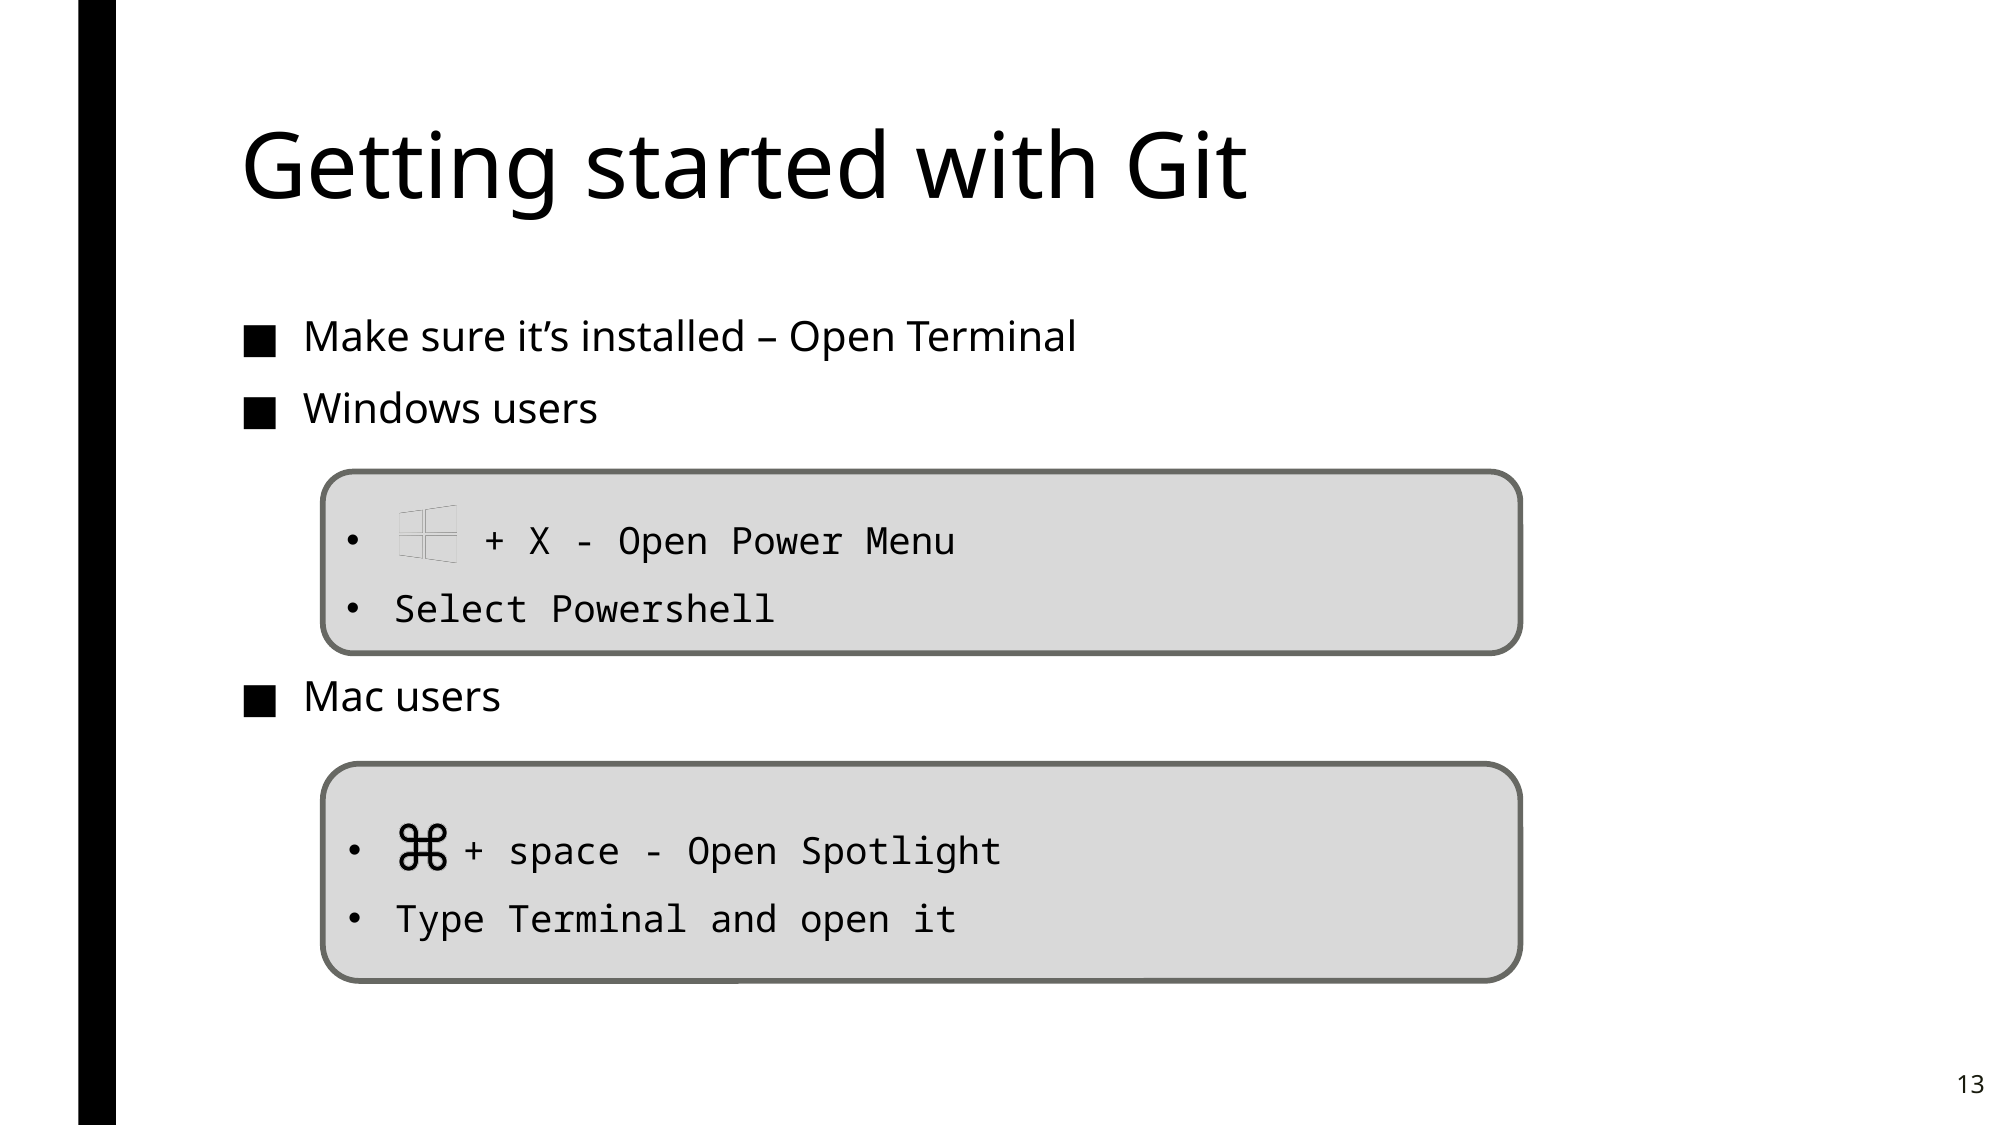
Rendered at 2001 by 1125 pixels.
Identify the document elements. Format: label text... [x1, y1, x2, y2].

text_box + space - Open Spotlight Type Terminal and open it [319, 760, 1524, 984]
slide_number 13 [1738, 1052, 2000, 1119]
picture [399, 505, 457, 563]
picture [399, 823, 447, 871]
title Getting started with Git [225, 112, 1800, 306]
text_box + X - Open Power Menu Select Powershell [319, 468, 1524, 657]
list Make sure it’s installed – Open Terminal Windows users Mac users [225, 306, 1800, 894]
